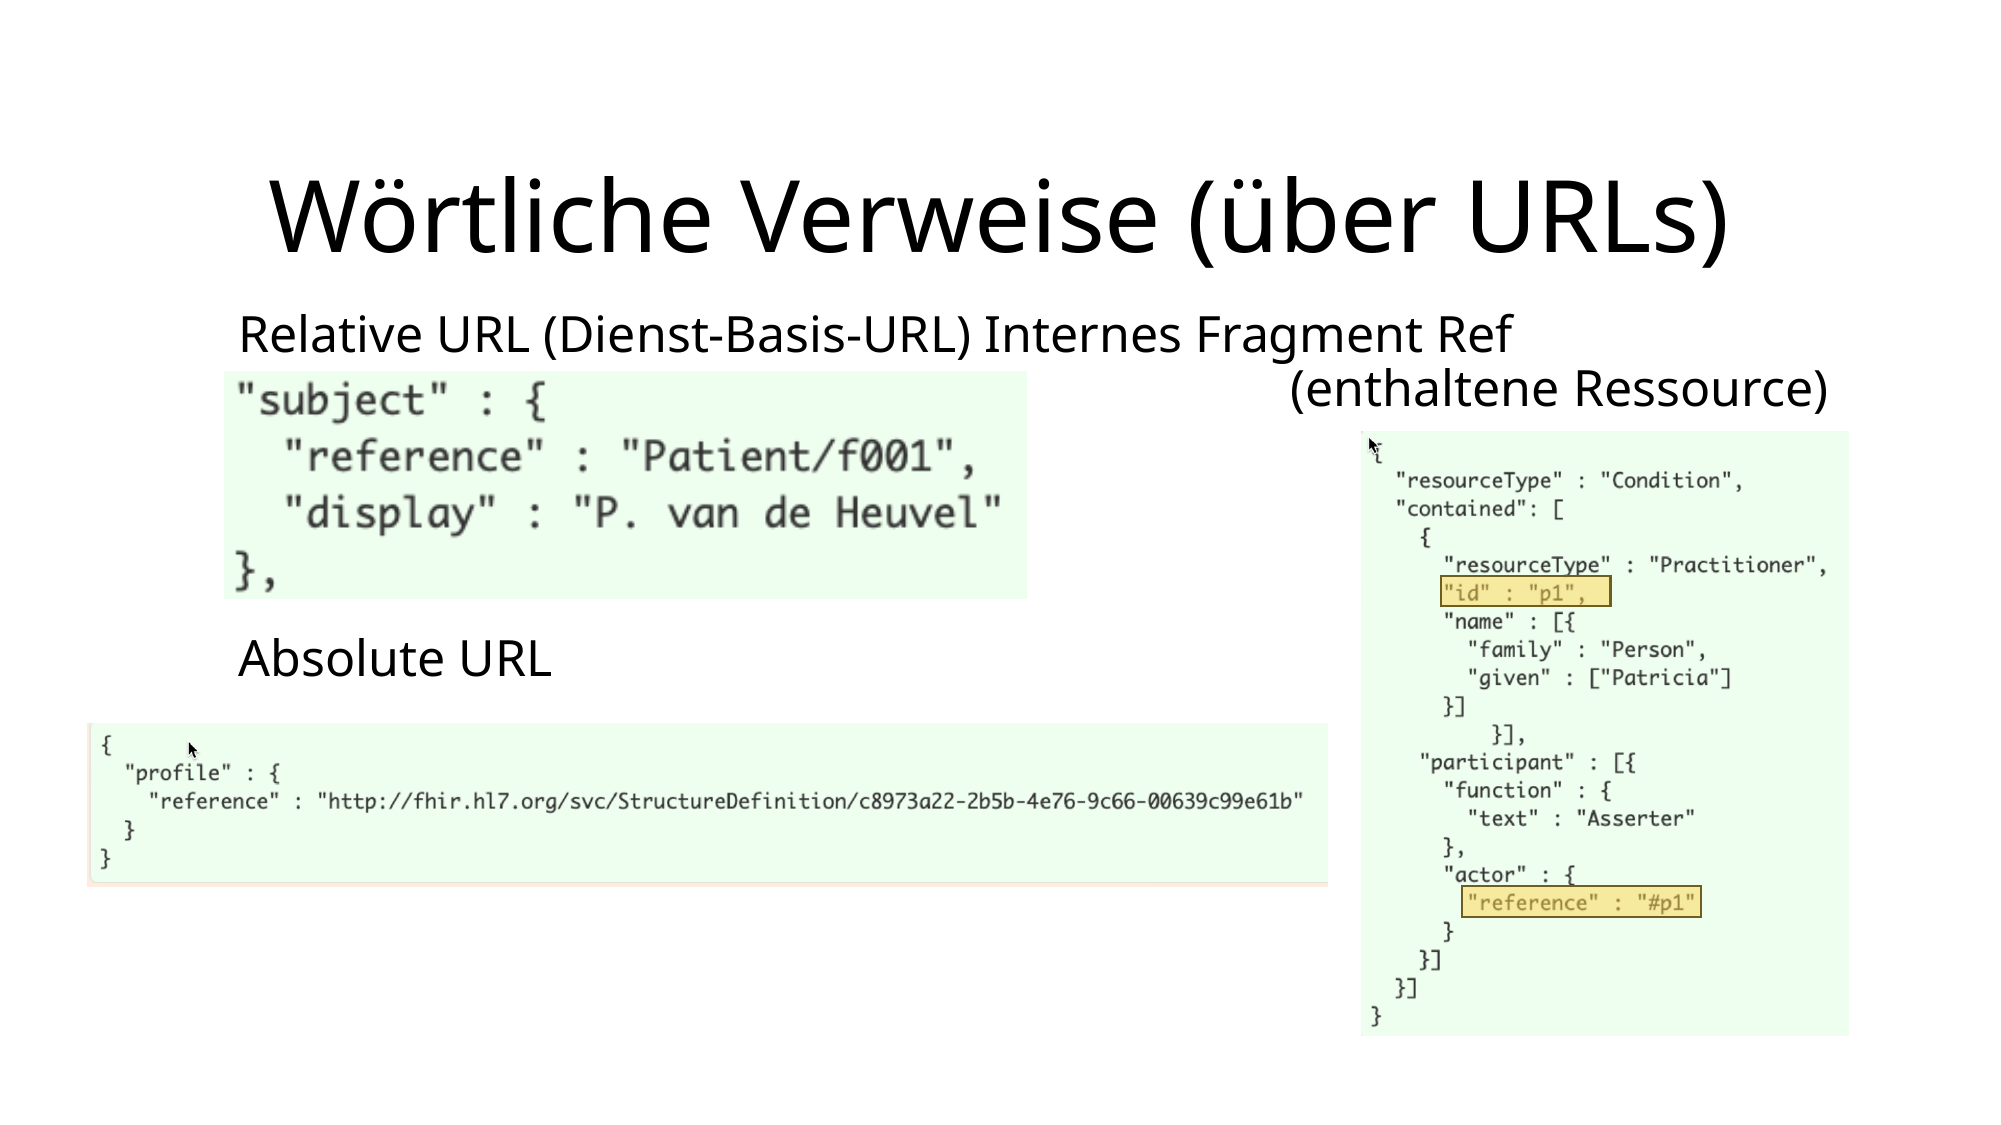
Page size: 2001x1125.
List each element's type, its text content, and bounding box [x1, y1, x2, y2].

picture [224, 371, 1027, 599]
title Wörtliche Verweise (über URLs) [62, 62, 1938, 280]
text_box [1361, 431, 1849, 1036]
picture [87, 723, 1328, 887]
list Relative URL (Dienst-Basis-URL) Internes Fragment Ref (enthaltene Ressource) Absolute URL [148, 301, 1852, 942]
